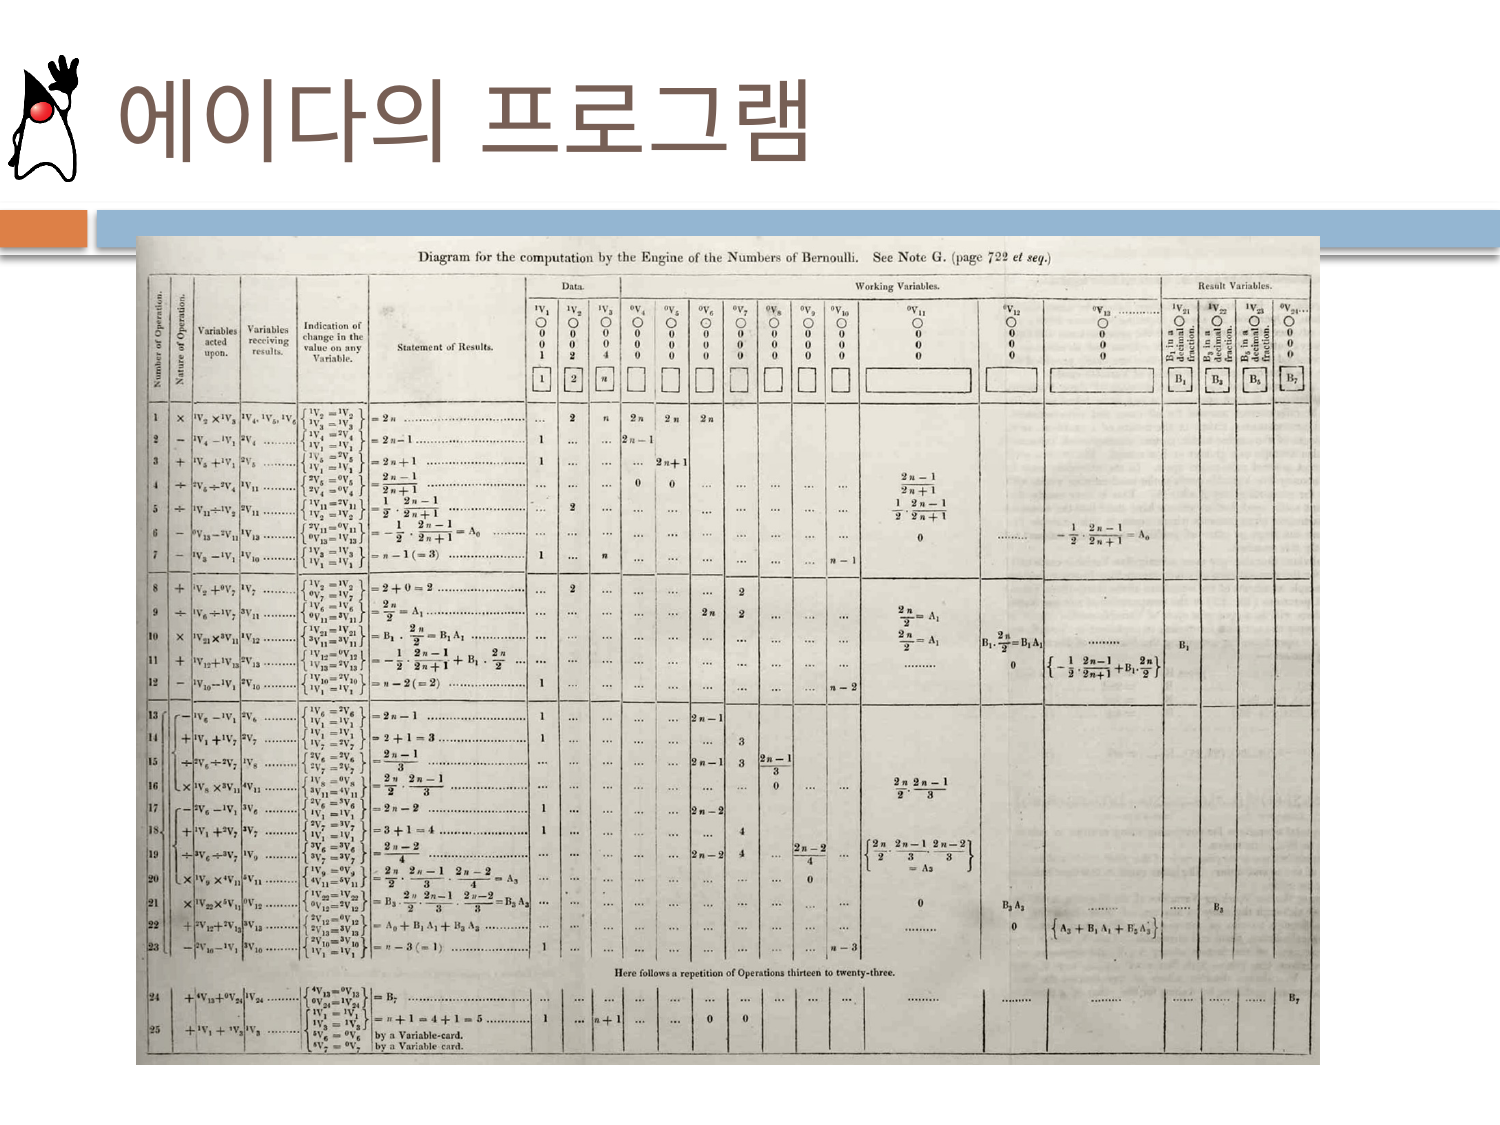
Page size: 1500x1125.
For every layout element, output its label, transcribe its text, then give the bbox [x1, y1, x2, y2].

picture [8, 55, 79, 182]
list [136, 236, 1320, 1065]
title 에이다의 프로그램 [100, 37, 1438, 200]
